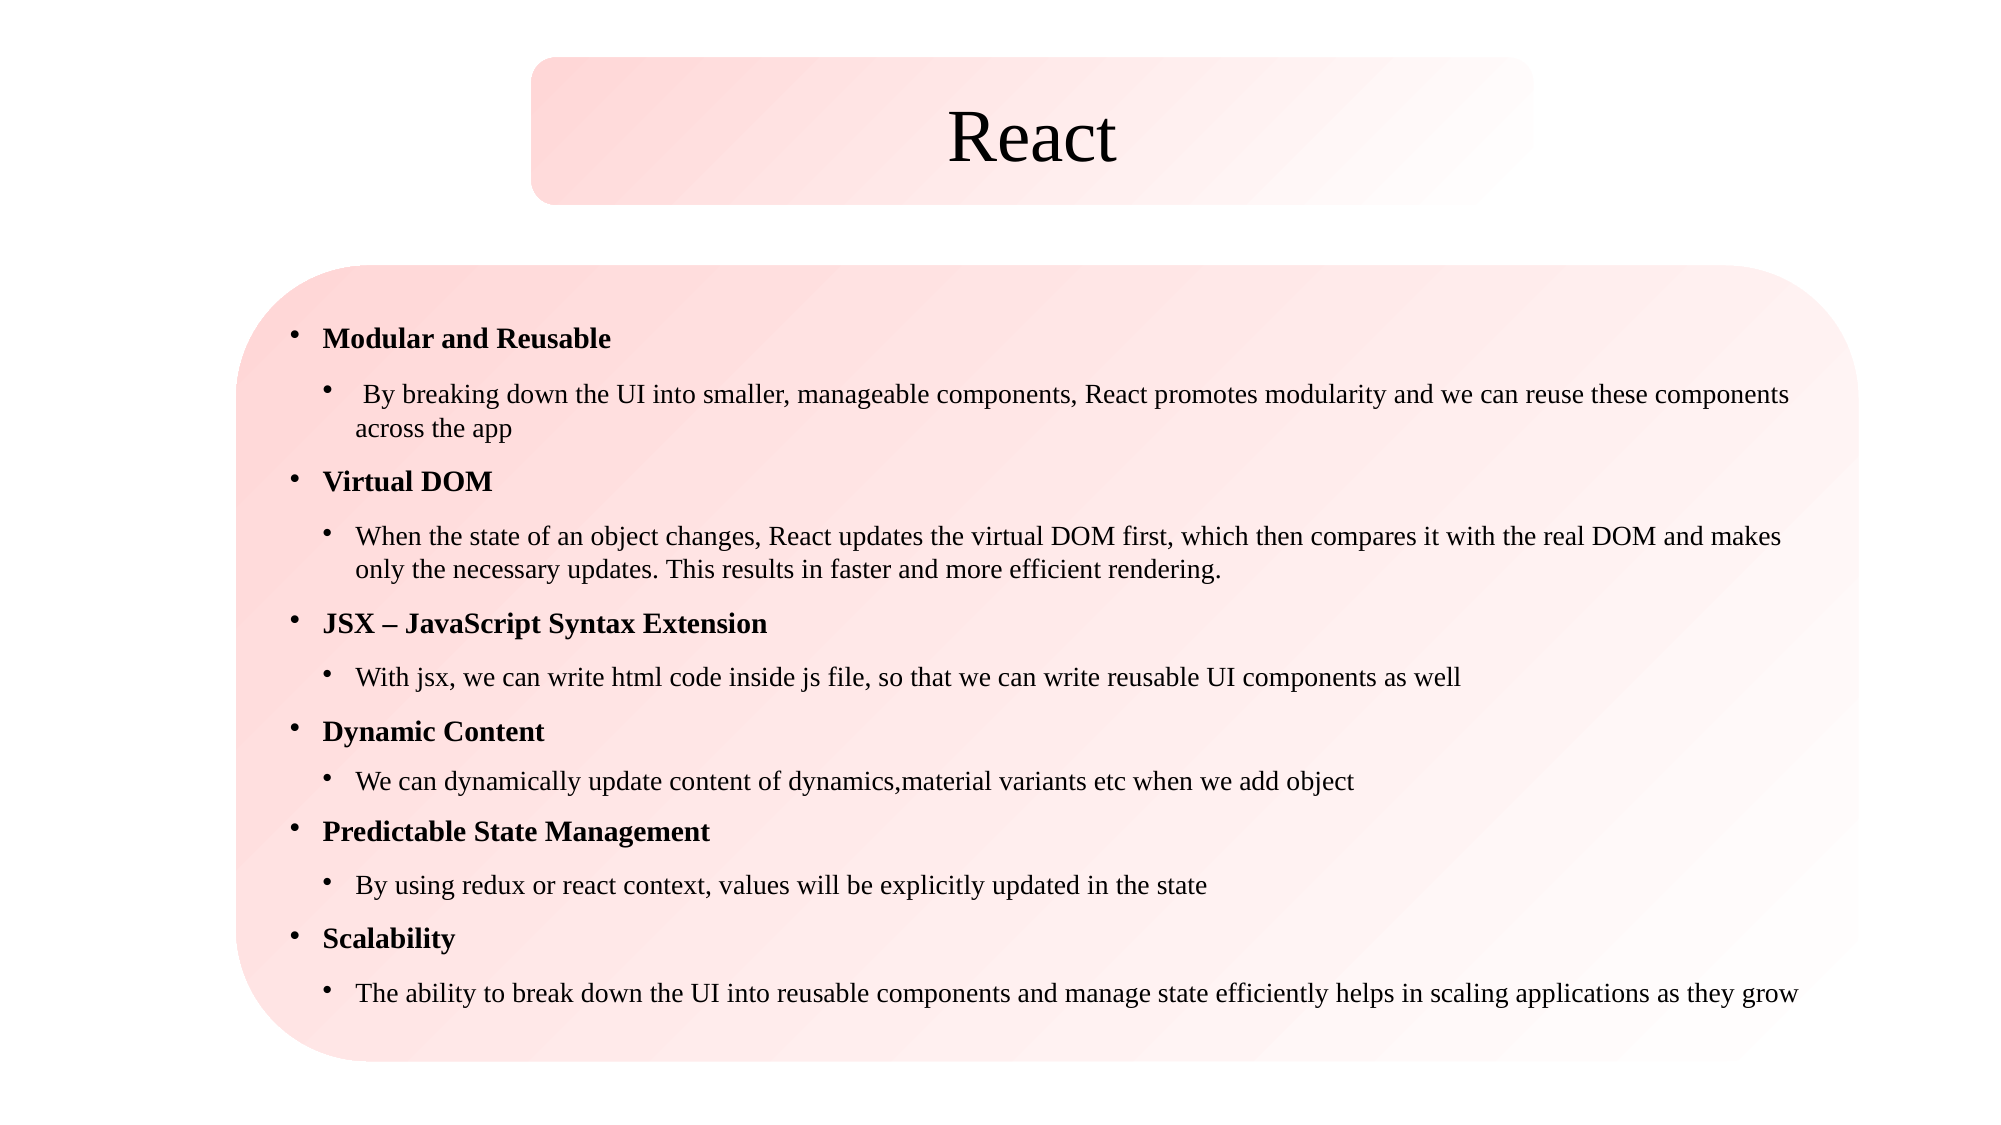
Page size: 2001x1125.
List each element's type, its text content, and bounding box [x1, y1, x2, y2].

text_box Modular and Reusable By breaking down the UI into smaller, manageable components, React promotes modularity and we can reuse these components across the app Virtual DOM When the state of an object changes, React updates the virtual DOM first, which then compares it with the real DOM and makes only the necessary updates. This results in faster and more efficient rendering. JSX – JavaScript Syntax Extension With jsx, we can write html code inside js file, so that we can write reusable UI components as well Dynamic Content We can dynamically update content of dynamics,material variants etc when we add object Predictable State Management By using redux or react context, values will be explicitly updated in the state Scalability The ability to break down the UI into reusable components and manage state efficiently helps in scaling applications as they grow [236, 265, 1859, 1062]
text_box React [531, 57, 1534, 205]
